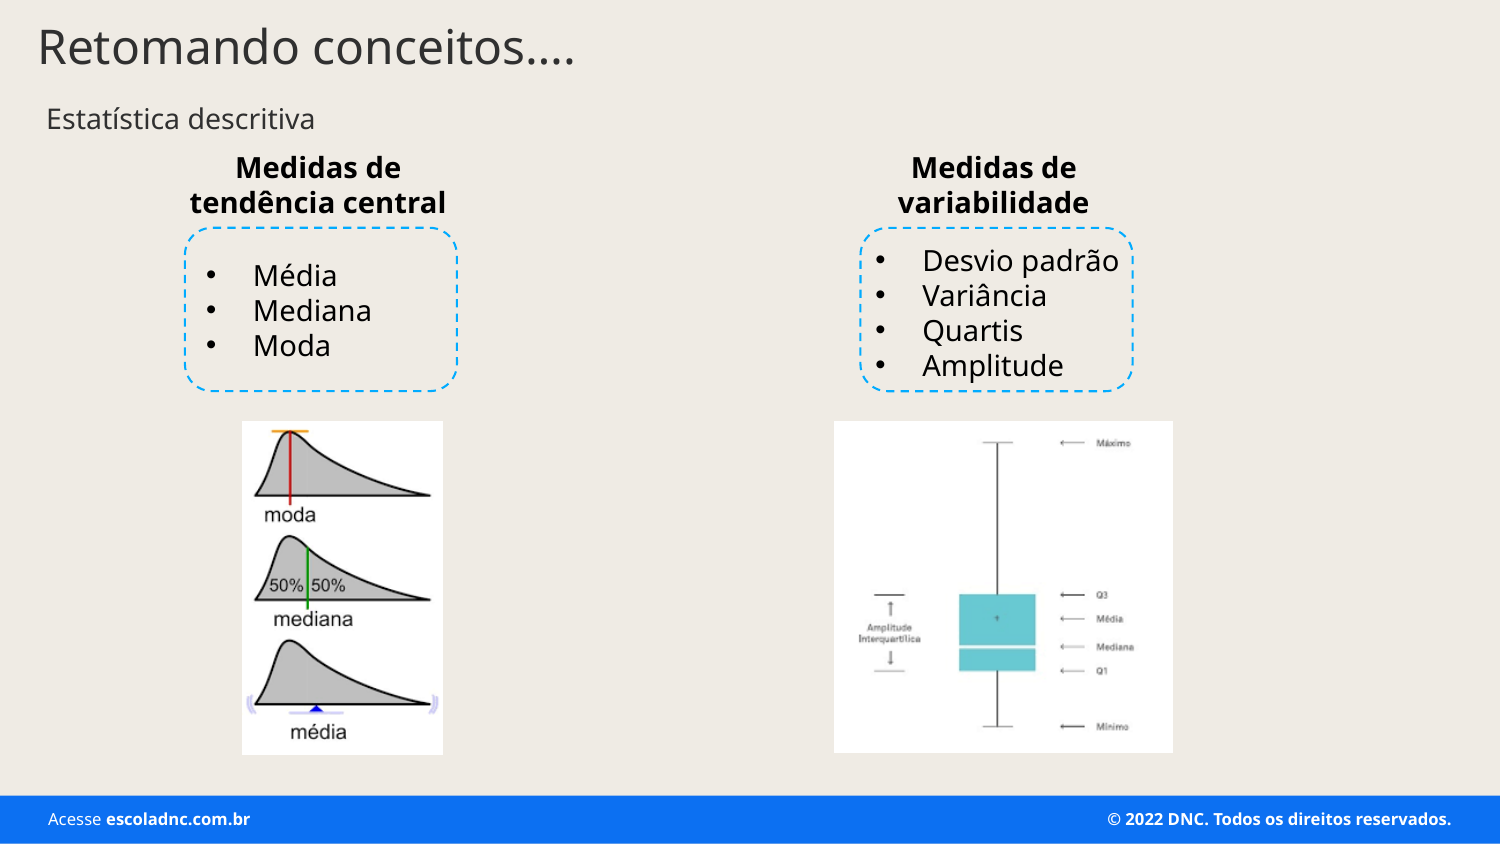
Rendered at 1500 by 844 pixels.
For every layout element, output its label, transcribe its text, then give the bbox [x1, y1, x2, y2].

title Retomando conceitos…. [26, 11, 728, 82]
text_box Medidas de variabilidade [832, 142, 1156, 227]
text_box Estatística descritiva [35, 96, 448, 143]
text_box [184, 227, 457, 392]
text_box Medidas de tendência central [156, 141, 480, 227]
picture [241, 421, 443, 756]
picture [833, 421, 1173, 754]
text_box Desvio padrão Variância Quartis Amplitude [860, 234, 1153, 390]
text_box [870, 227, 1123, 234]
text_box Média Mediana Moda [190, 249, 413, 370]
